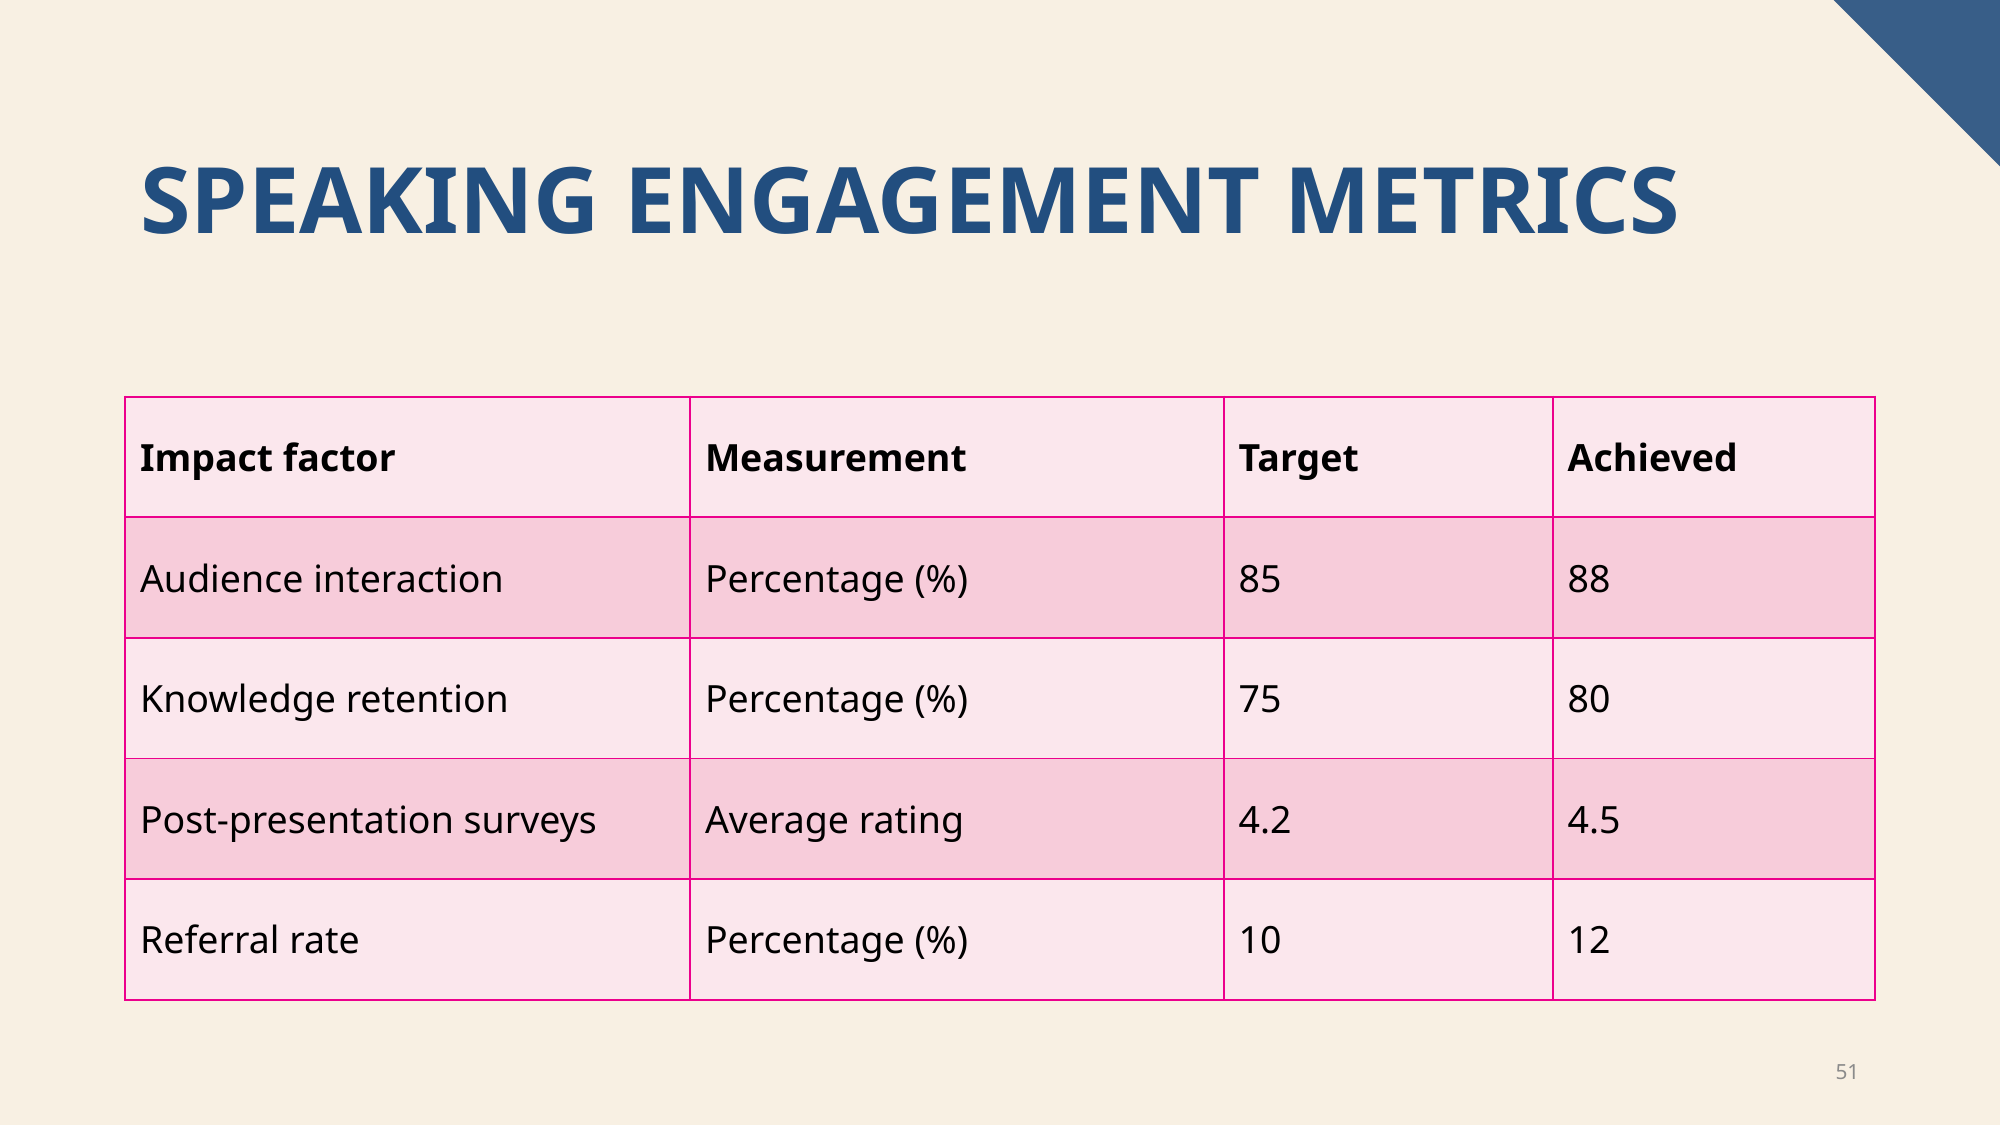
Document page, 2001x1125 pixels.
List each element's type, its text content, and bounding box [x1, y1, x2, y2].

table_cell 12​ [1554, 880, 1874, 999]
table_cell 4.5​ [1554, 759, 1874, 878]
table_cell Knowledge retention​ [126, 639, 689, 758]
table_cell 80​ [1554, 639, 1874, 758]
table_cell 10​ [1225, 880, 1552, 999]
table_header Measurement​ [691, 398, 1223, 516]
slide_number 51 [1799, 1042, 1875, 1103]
table_cell 75​ [1225, 639, 1552, 758]
table_header Target​ [1225, 398, 1552, 516]
table_cell Percentage (%)​ [691, 639, 1223, 758]
table_cell 85​ [1225, 518, 1552, 637]
table_cell Percentage (%)​ [691, 518, 1223, 637]
table_header Achieved​ [1554, 398, 1874, 516]
table_header Impact factor​ [126, 398, 689, 516]
table_cell Average rating​ [691, 759, 1223, 878]
table_cell Referral rate​ [126, 880, 689, 999]
table_cell Percentage (%)​ [691, 880, 1223, 999]
table_cell Post-presentation surveys​ [126, 759, 689, 878]
table_cell Audience interaction​ [126, 518, 689, 637]
table_cell 88​ [1554, 518, 1874, 637]
table_cell 4.2​ [1225, 759, 1552, 878]
title Speaking engagement metrics​ [125, 146, 1875, 365]
